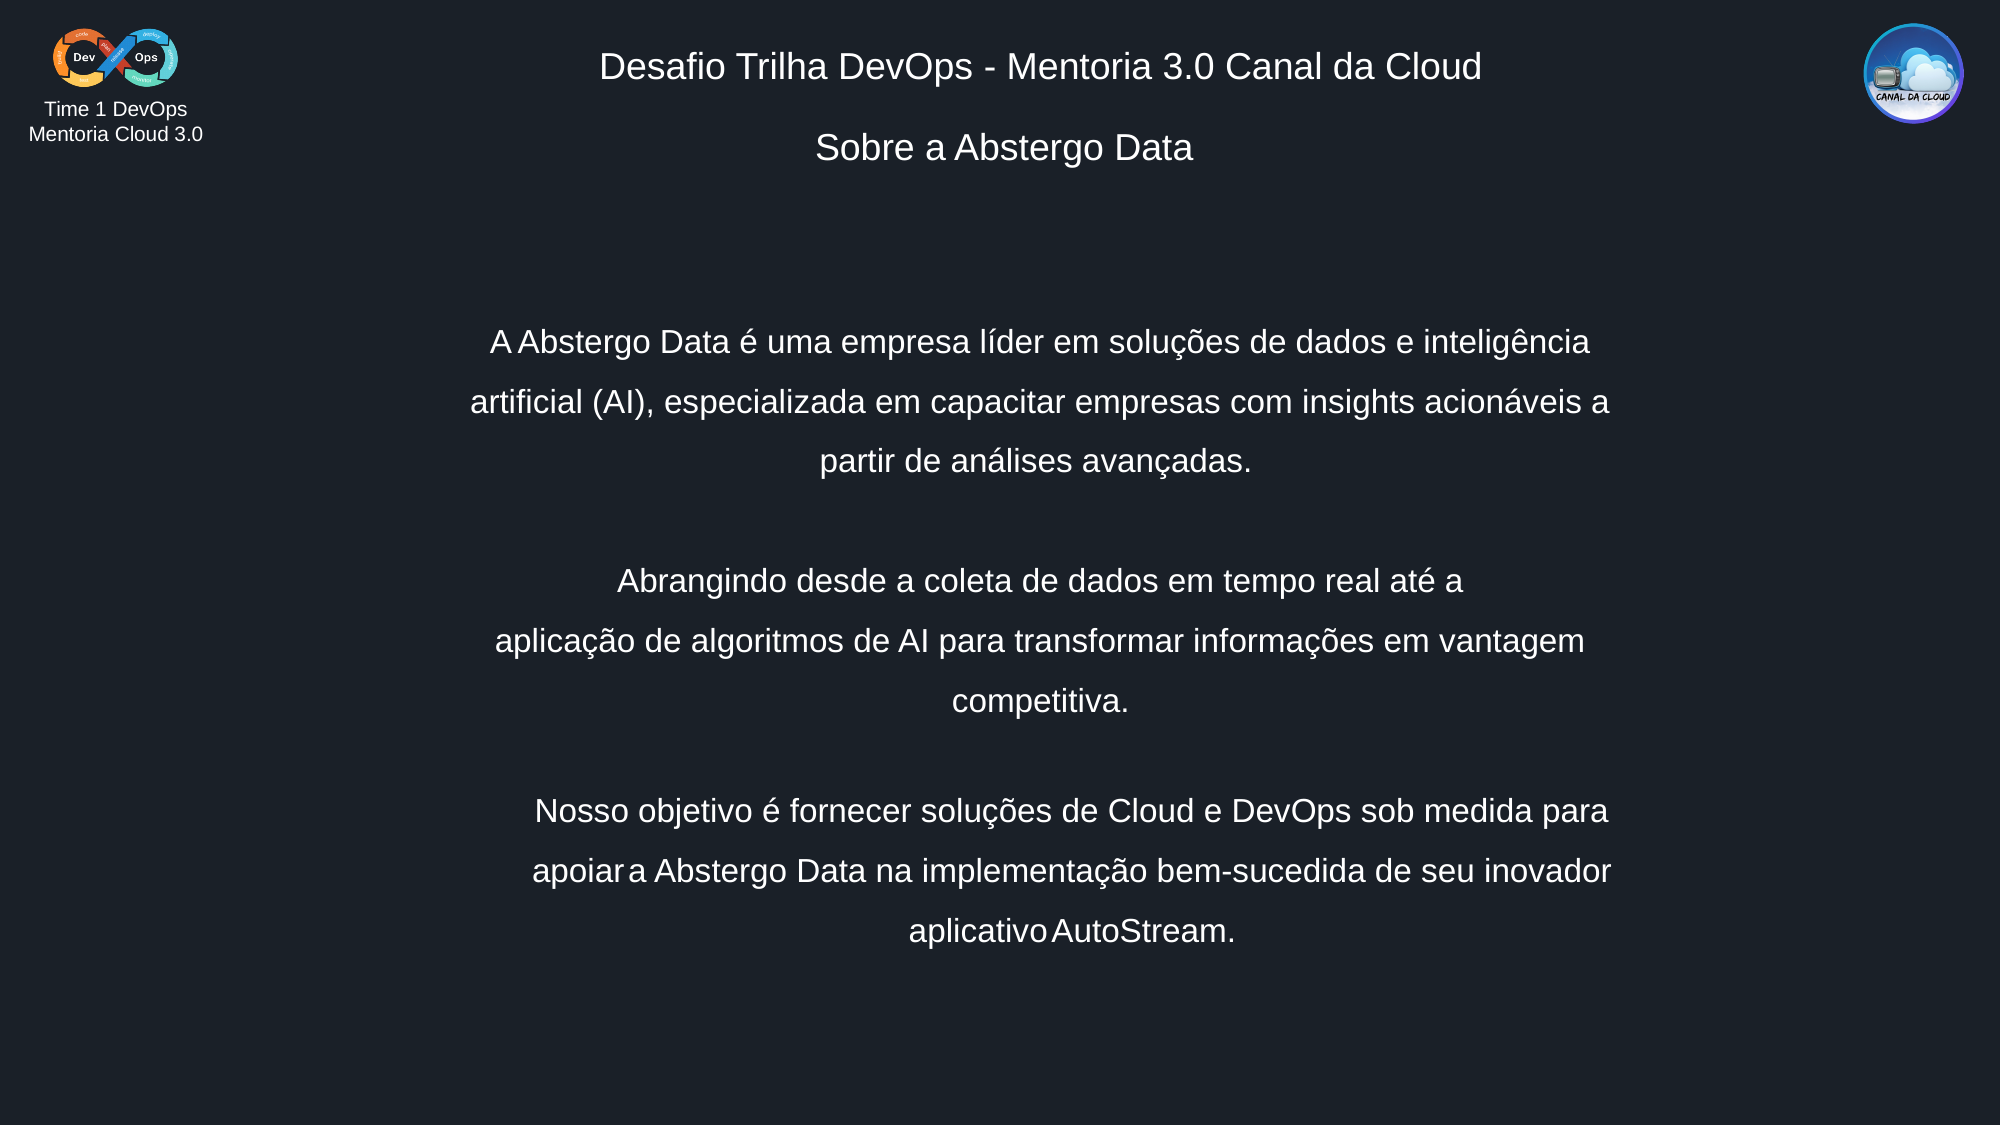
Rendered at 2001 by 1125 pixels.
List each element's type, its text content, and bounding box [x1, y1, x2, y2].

text_box Desafio Trilha DevOps - Mentoria 3.0 Canal da Cloud [584, 34, 1587, 95]
text_box Nosso objetivo é fornecer soluções de Cloud e DevOps sob medida para apoiar a Abstergo Data na implementação bem-sucedida de seu inovador aplicativo AutoStream. [510, 754, 1636, 965]
picture [1863, 23, 1964, 124]
text_box Time 1 DevOps Mentoria Cloud 3.0 [0, 88, 390, 154]
picture [50, 23, 182, 91]
text_box A Abstergo Data é uma empresa líder em soluções de dados e inteligência artificial (AI), especializada em capacitar empresas com insights acionáveis a partir de análises avançadas. Abrangindo desde a coleta de dados em tempo real até a aplicação de algoritmos de AI para transformar informações em vantagem competitiva. [436, 292, 1646, 727]
text_box Sobre a Abstergo Data [799, 115, 1234, 176]
